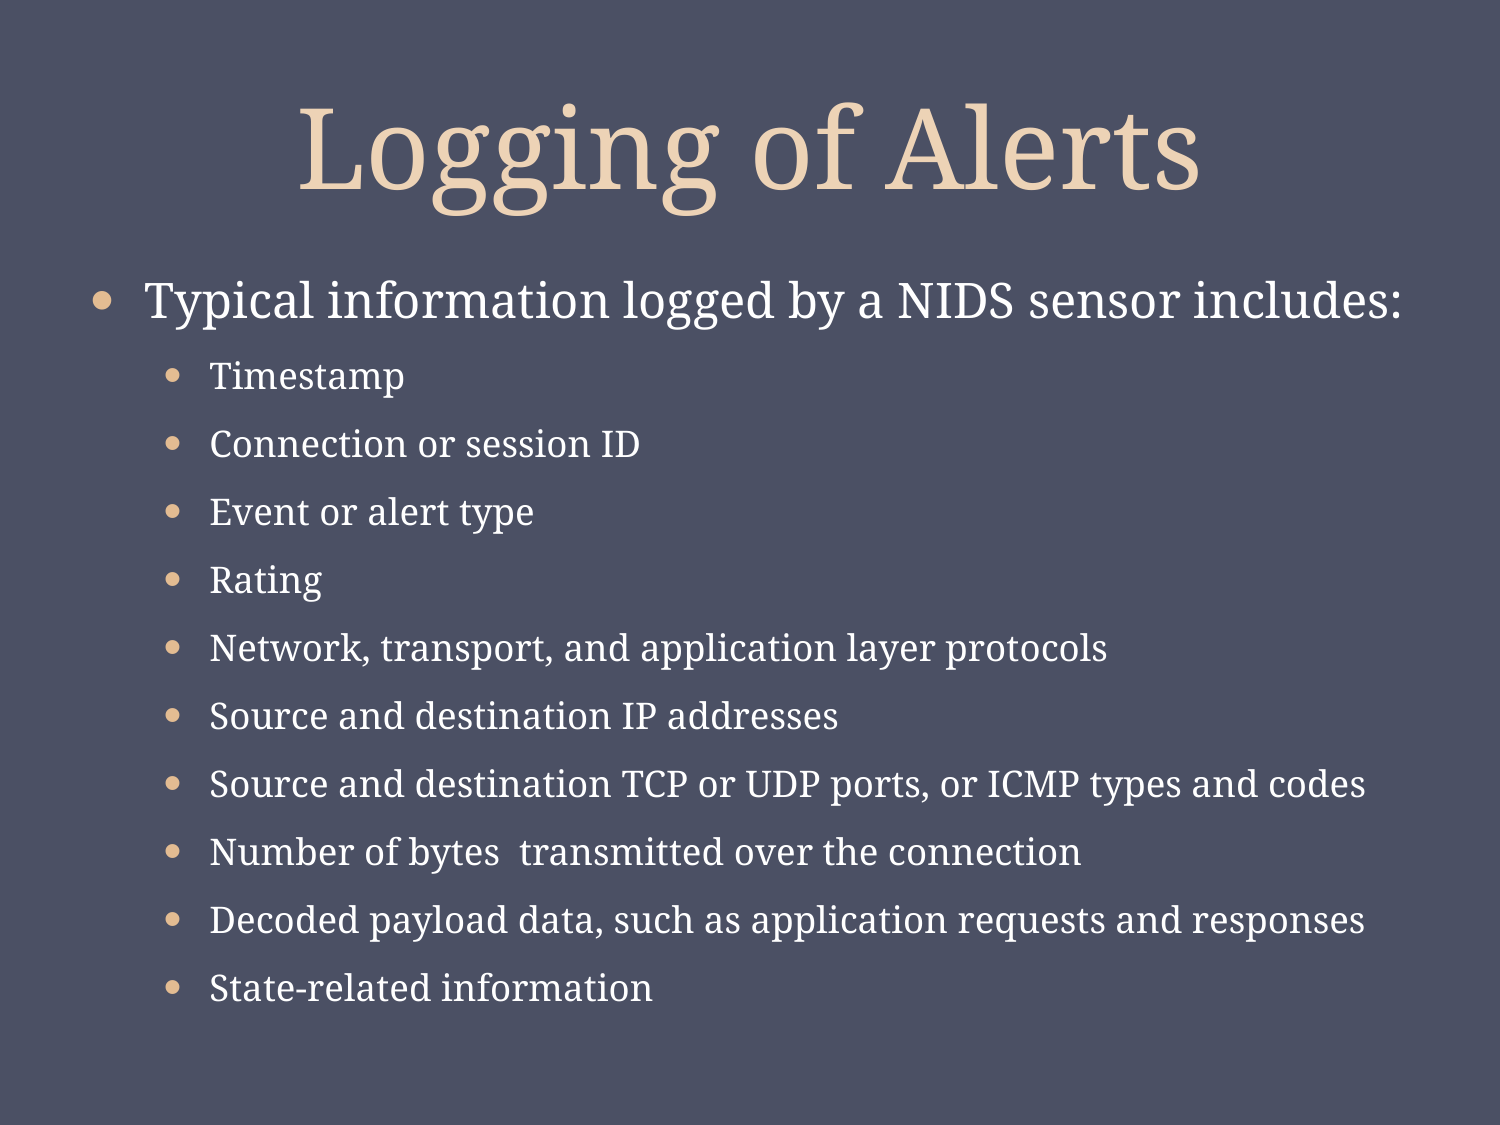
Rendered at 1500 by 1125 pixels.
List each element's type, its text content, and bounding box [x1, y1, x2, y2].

list Typical information logged by a NIDS sensor includes: Timestamp Connection or session ID Event or alert type Rating Network, transport, and application layer protocols Source and destination IP addresses Source and destination TCP or UDP ports, or ICMP types and codes Number of bytes transmitted over the connection Decoded payload data, such as application requests and responses State-related information [75, 262, 1425, 1071]
title Logging of Alerts [75, 0, 1425, 220]
